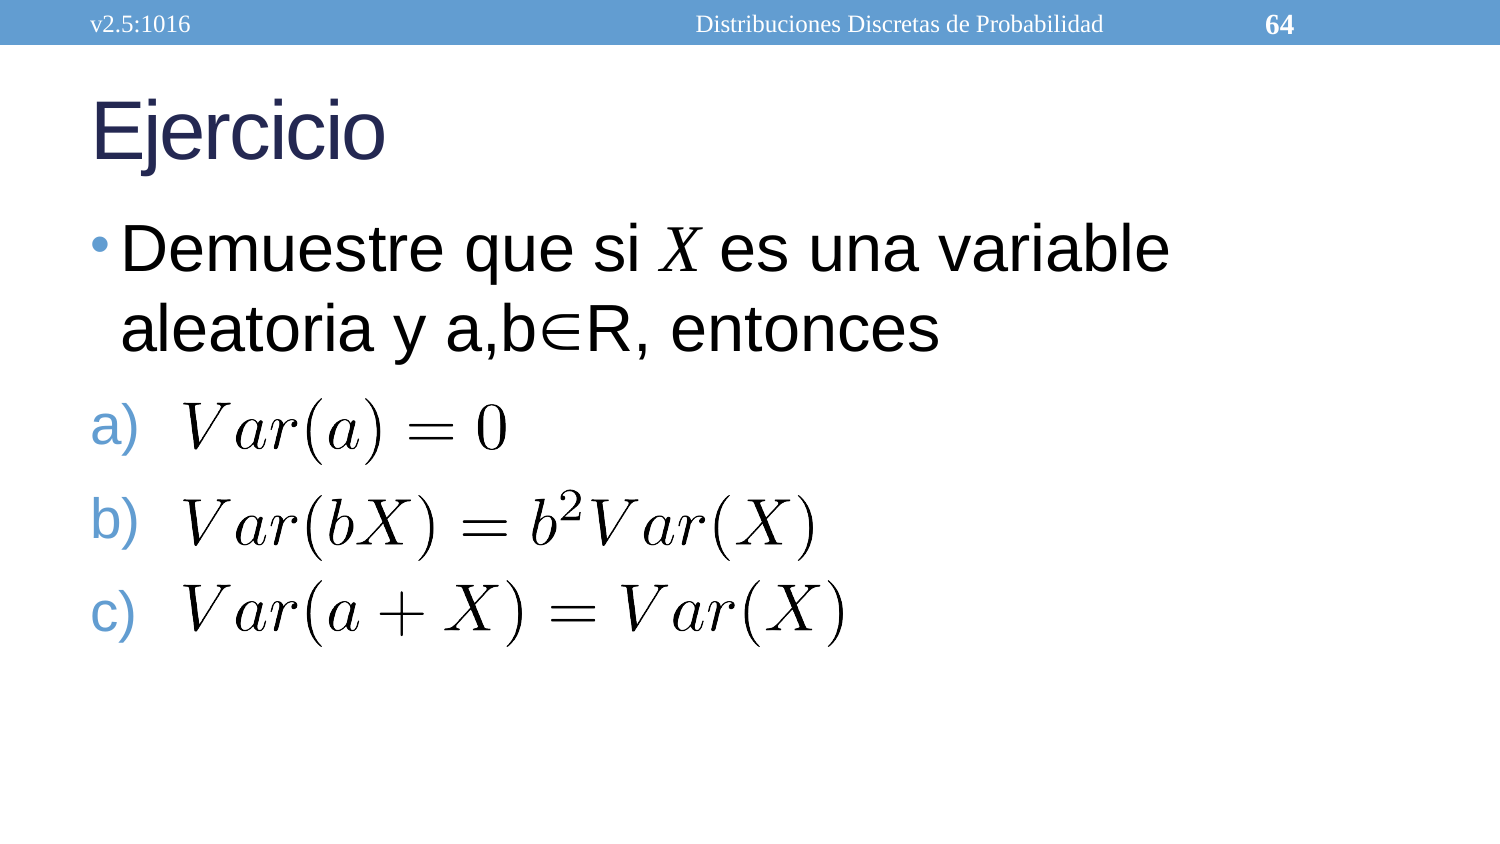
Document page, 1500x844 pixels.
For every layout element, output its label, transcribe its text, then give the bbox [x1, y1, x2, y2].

picture [182, 580, 843, 648]
picture [182, 398, 506, 465]
slide_number v2.5:1016 [75, 2, 550, 43]
title Ejercicio [75, 65, 1425, 188]
list Demuestre que si X es una variable aleatoria y a,bR, entonces [75, 196, 1425, 797]
footer Distribuciones Discretas de Probabilidad [562, 2, 1238, 43]
picture [182, 488, 813, 561]
slide_number 64 [1250, 2, 1425, 43]
